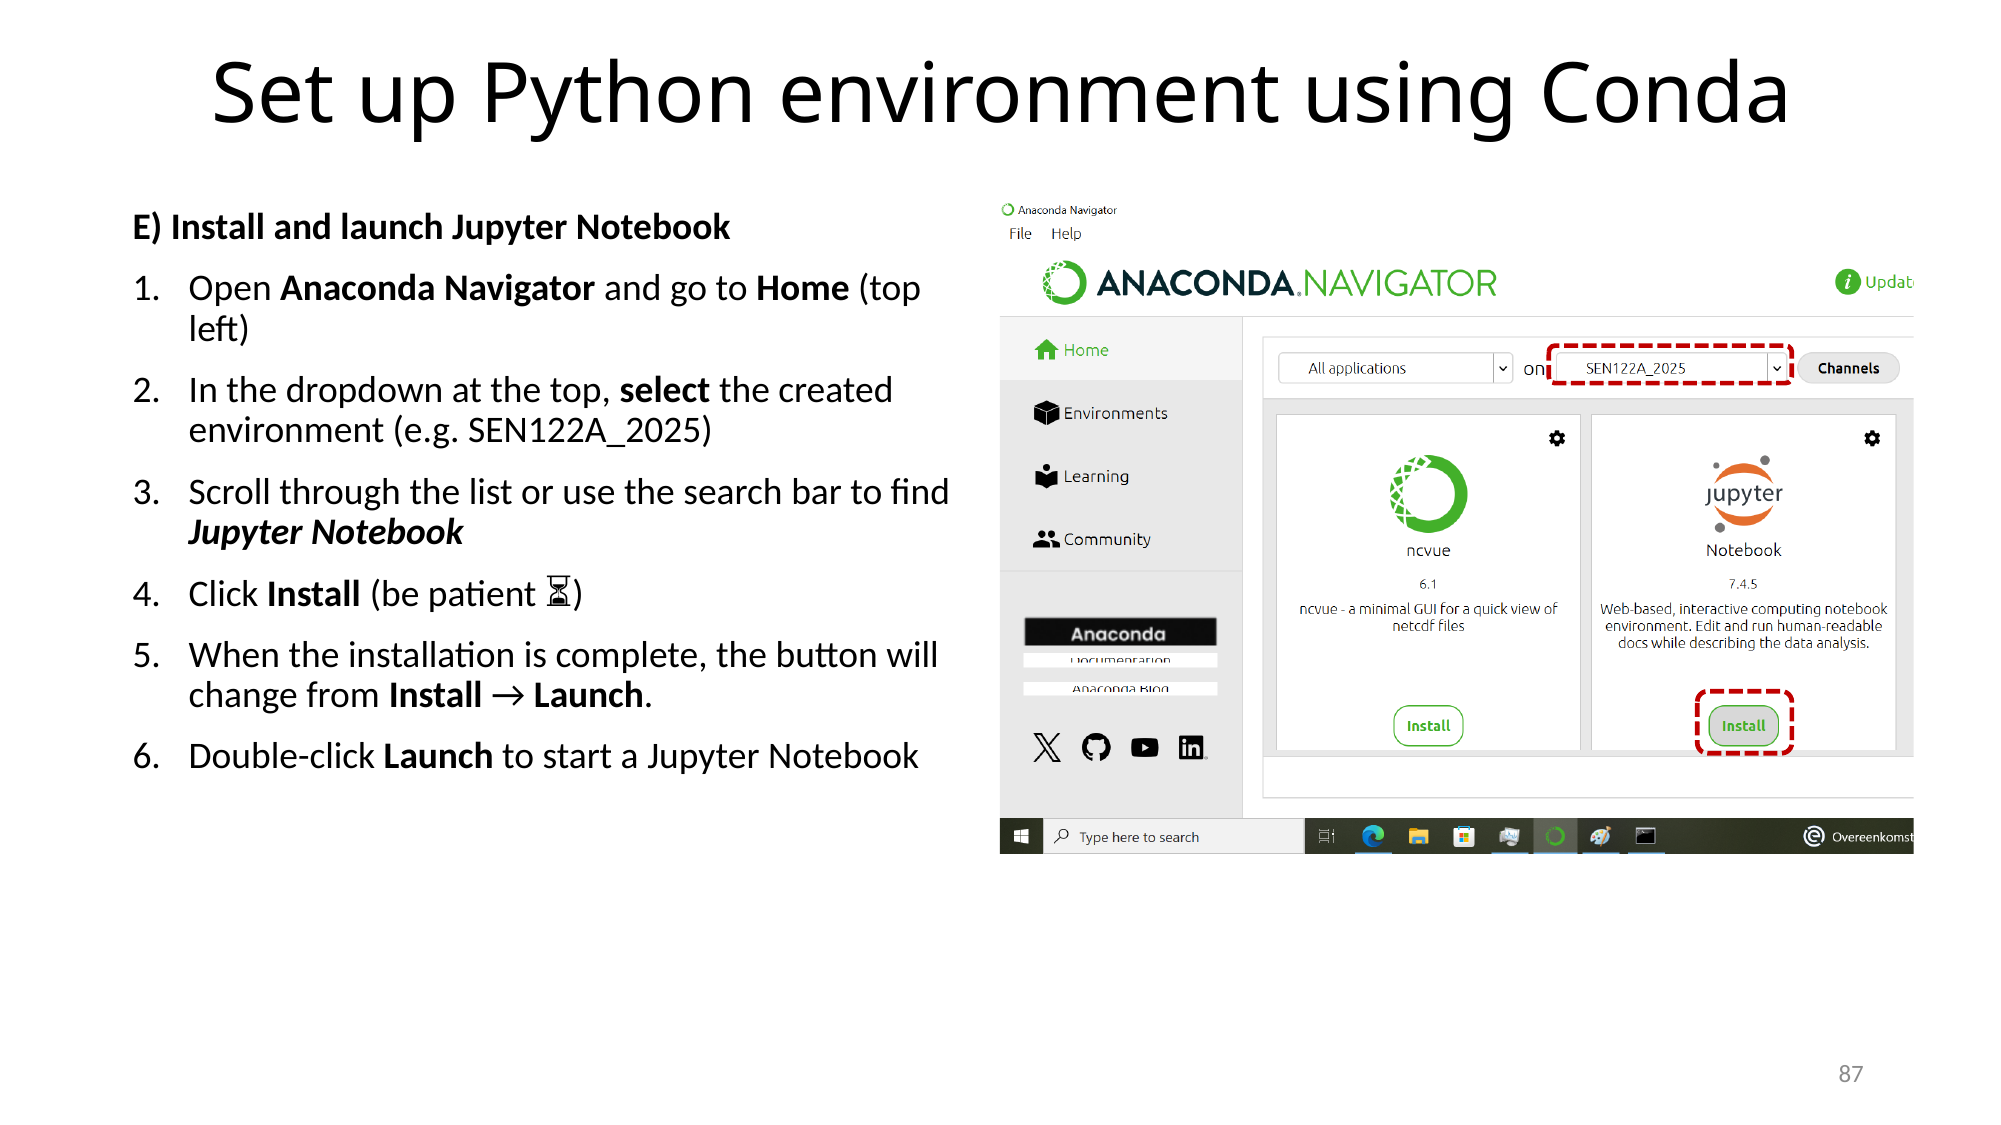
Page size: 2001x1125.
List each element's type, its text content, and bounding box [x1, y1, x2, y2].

text_box 87 [1412, 1042, 1880, 1103]
title Set up Python environment using Conda [117, 22, 1888, 170]
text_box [999, 199, 1914, 854]
text_box E) Install and launch Jupyter Notebook Open Anaconda Navigator and go to Home (top left) In the dropdown at the top, select the created environment (e.g. SEN122A_2025) Scroll through the list or use the search bar to find Jupyter Notebook Click Install (be patient ⏳) When the installation is complete, the button will change from Install → Launch. Double-click Launch to start a Jupyter Notebook [117, 199, 973, 1084]
